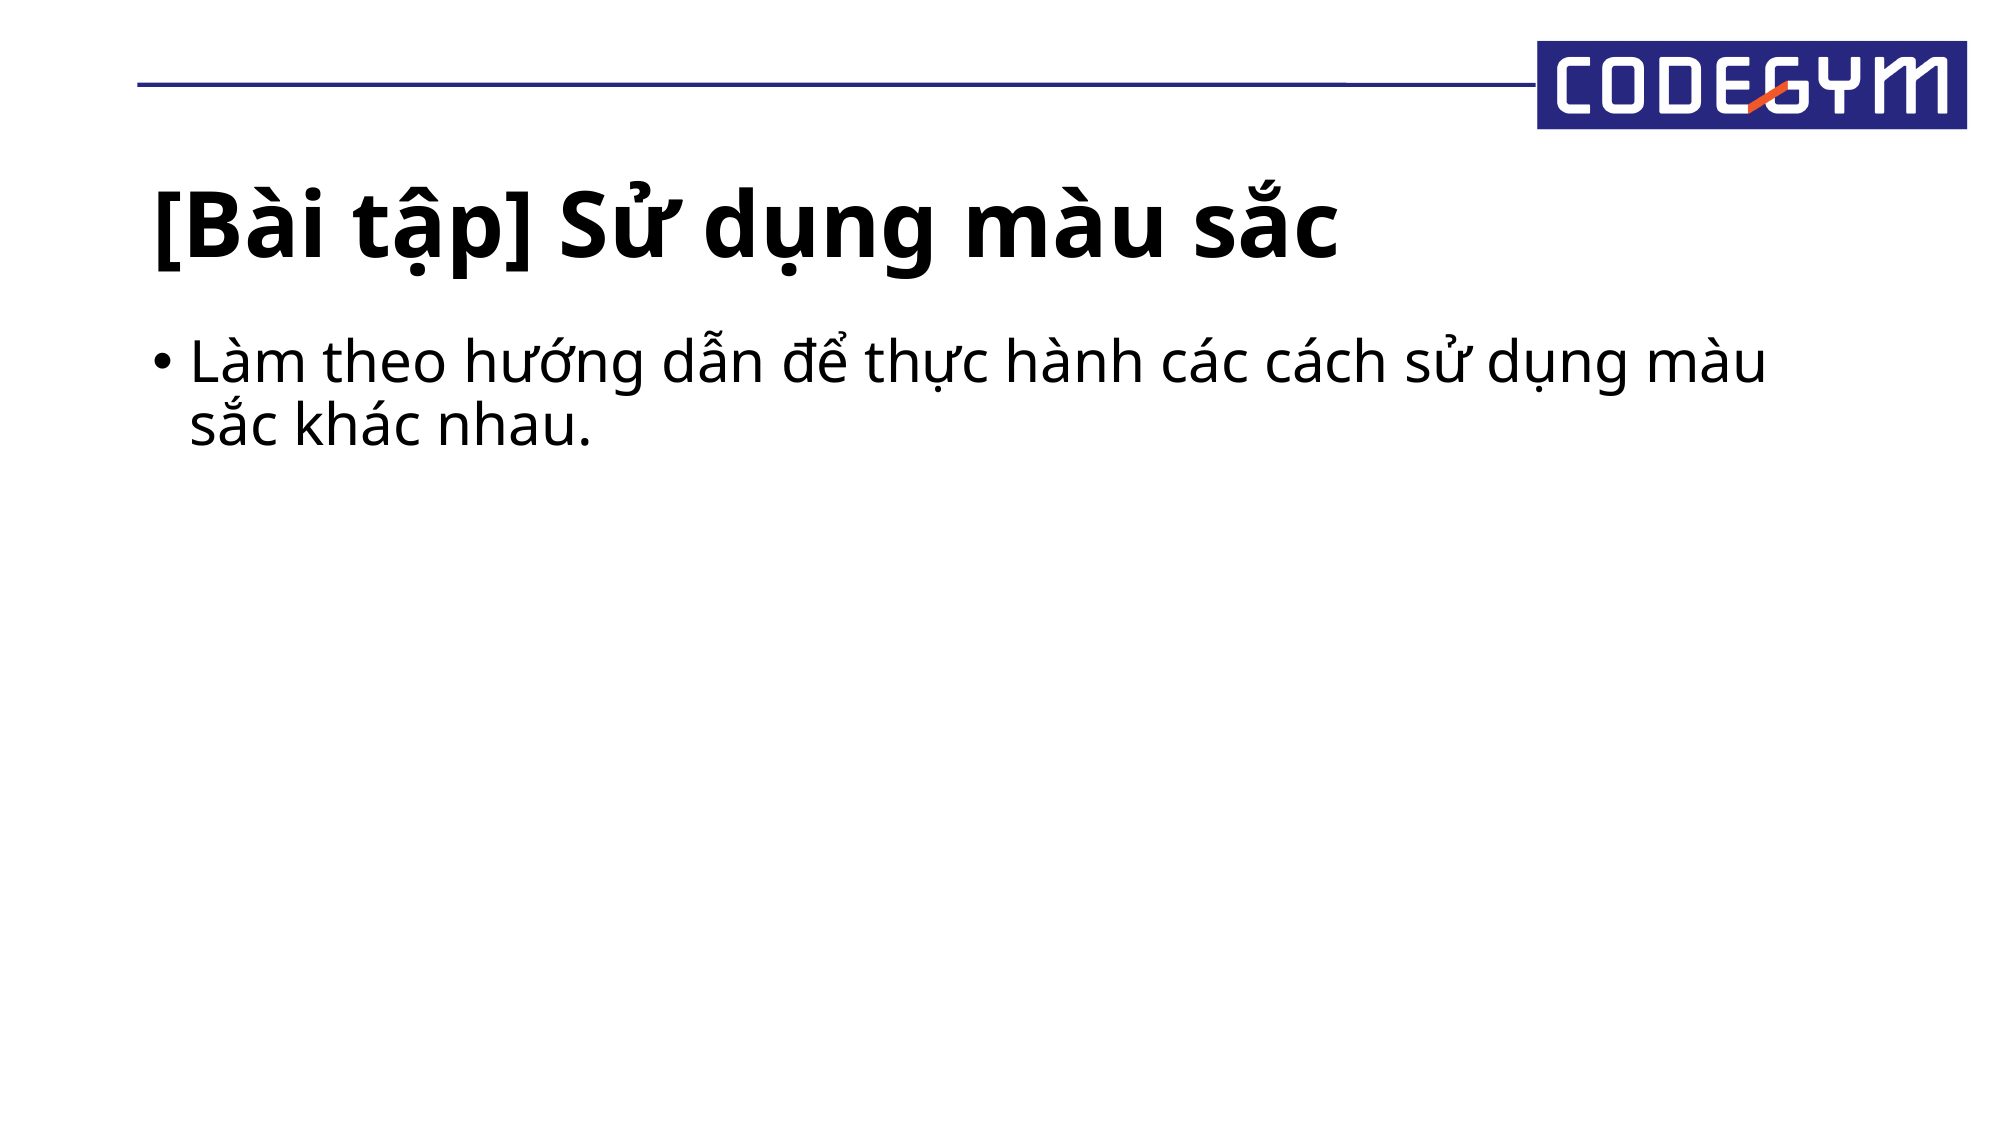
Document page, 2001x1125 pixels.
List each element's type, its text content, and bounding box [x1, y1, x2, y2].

picture [1535, 37, 1971, 132]
list Làm theo hướng dẫn để thực hành các cách sử dụng màu sắc khác nhau. [137, 324, 1863, 1014]
title [Bài tập] Sử dụng màu sắc [137, 161, 1863, 296]
